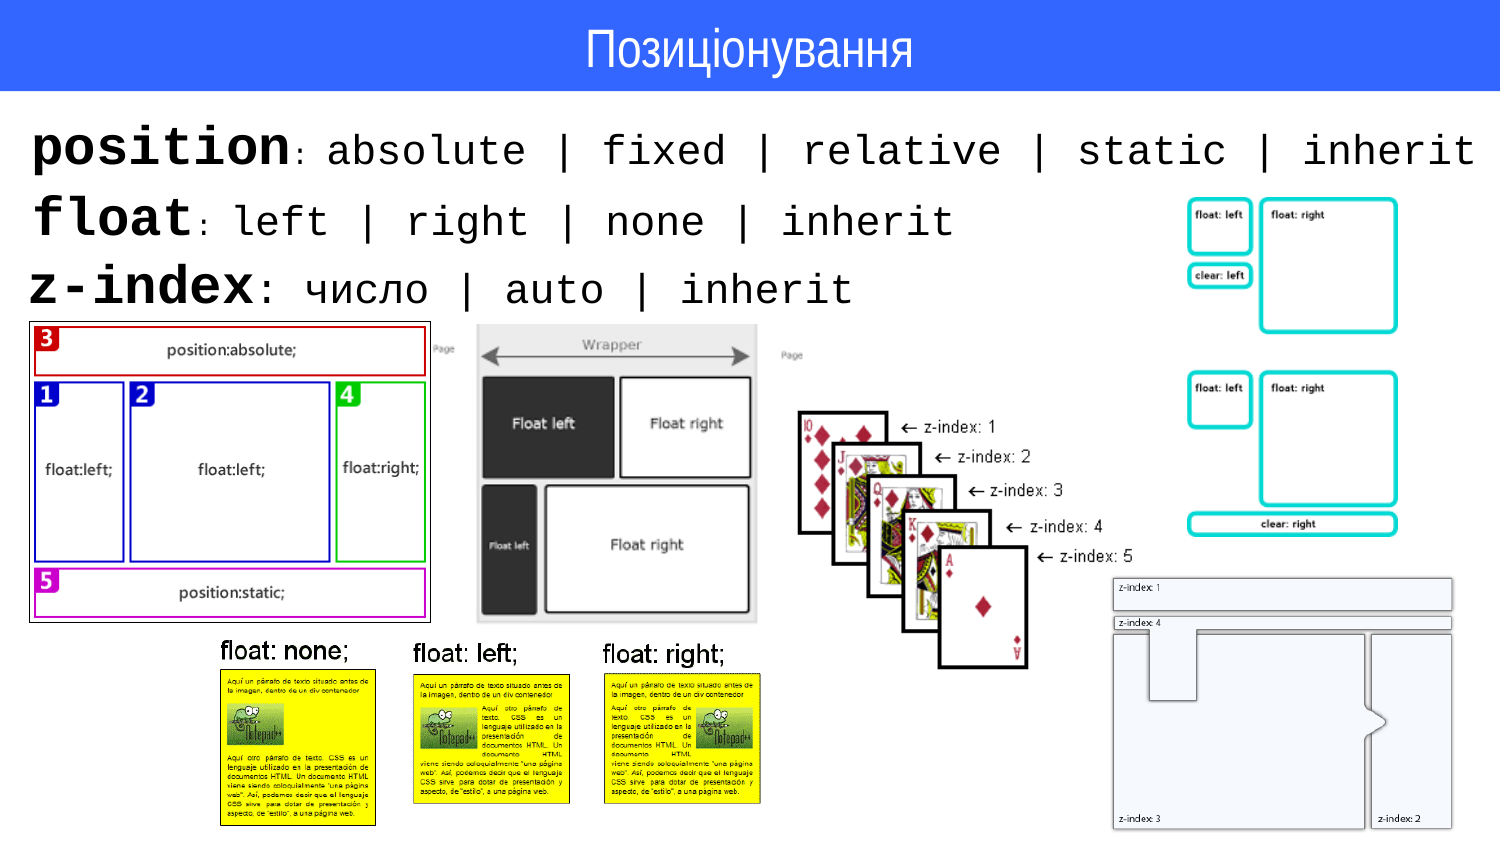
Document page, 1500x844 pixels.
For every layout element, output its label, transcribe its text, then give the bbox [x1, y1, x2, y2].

text_box position: absolute | fixed | relative | static | inherit [16, 103, 1500, 183]
text_box z-index: число | auto | inherit [12, 241, 870, 322]
title Позиціонування [0, 0, 1500, 92]
picture [1186, 197, 1398, 537]
text_box float: left | right | none | inherit [17, 173, 979, 254]
picture [29, 321, 1459, 836]
